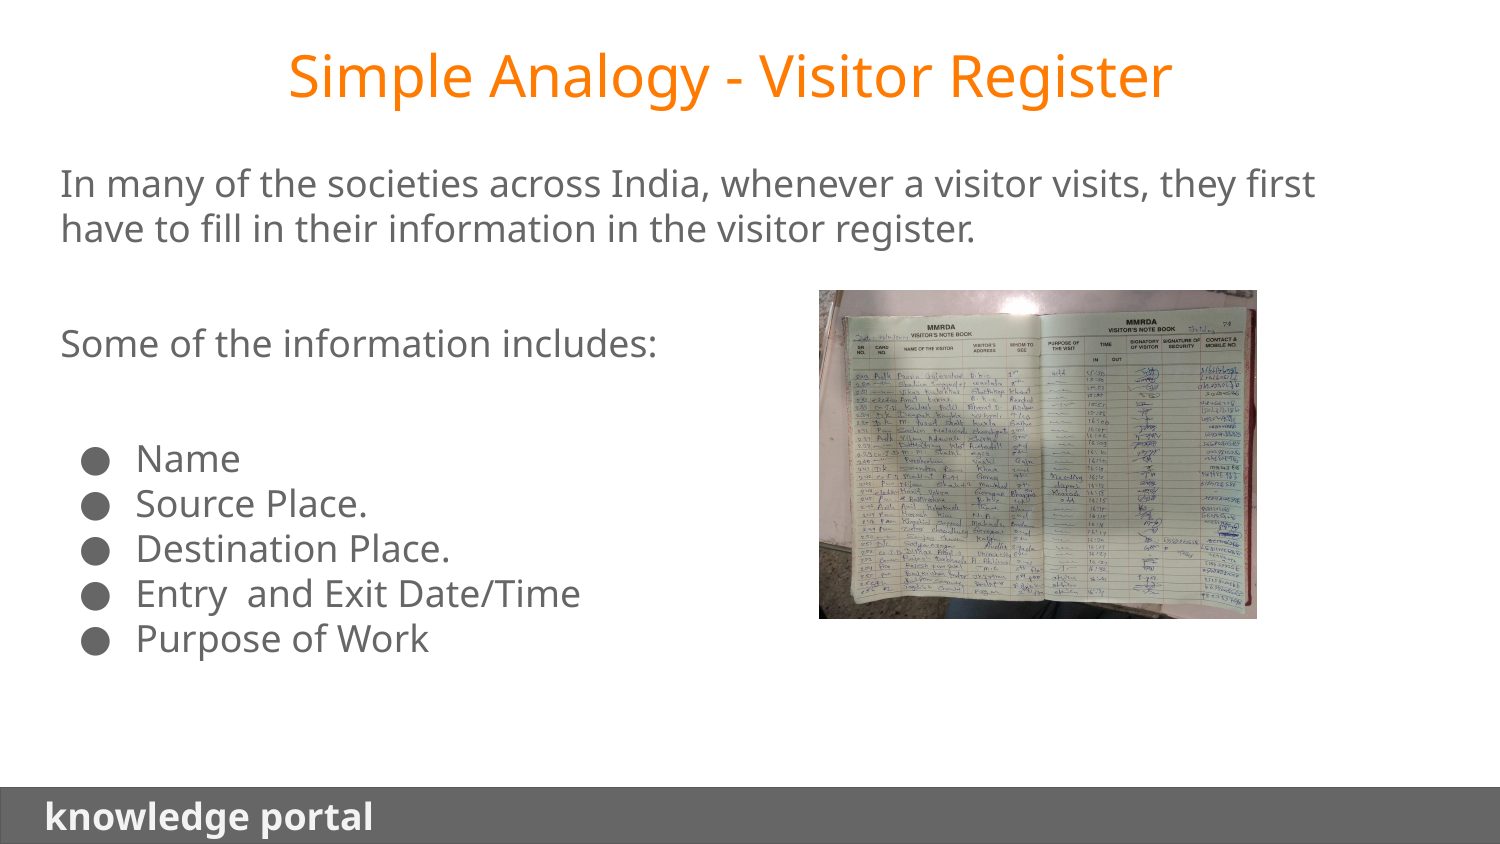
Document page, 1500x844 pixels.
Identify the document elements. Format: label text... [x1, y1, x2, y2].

text_box knowledge portal [0, 787, 1500, 844]
subtitle Simple Analogy - Visitor Register [25, 23, 1438, 151]
text_box In many of the societies across India, whenever a visitor visits, they first have to fill in their information in the visitor register. Some of the information includes: Name Source Place. Destination Place. Entry and Exit Date/Time Purpose of Work [45, 144, 1356, 654]
picture [819, 290, 1257, 619]
